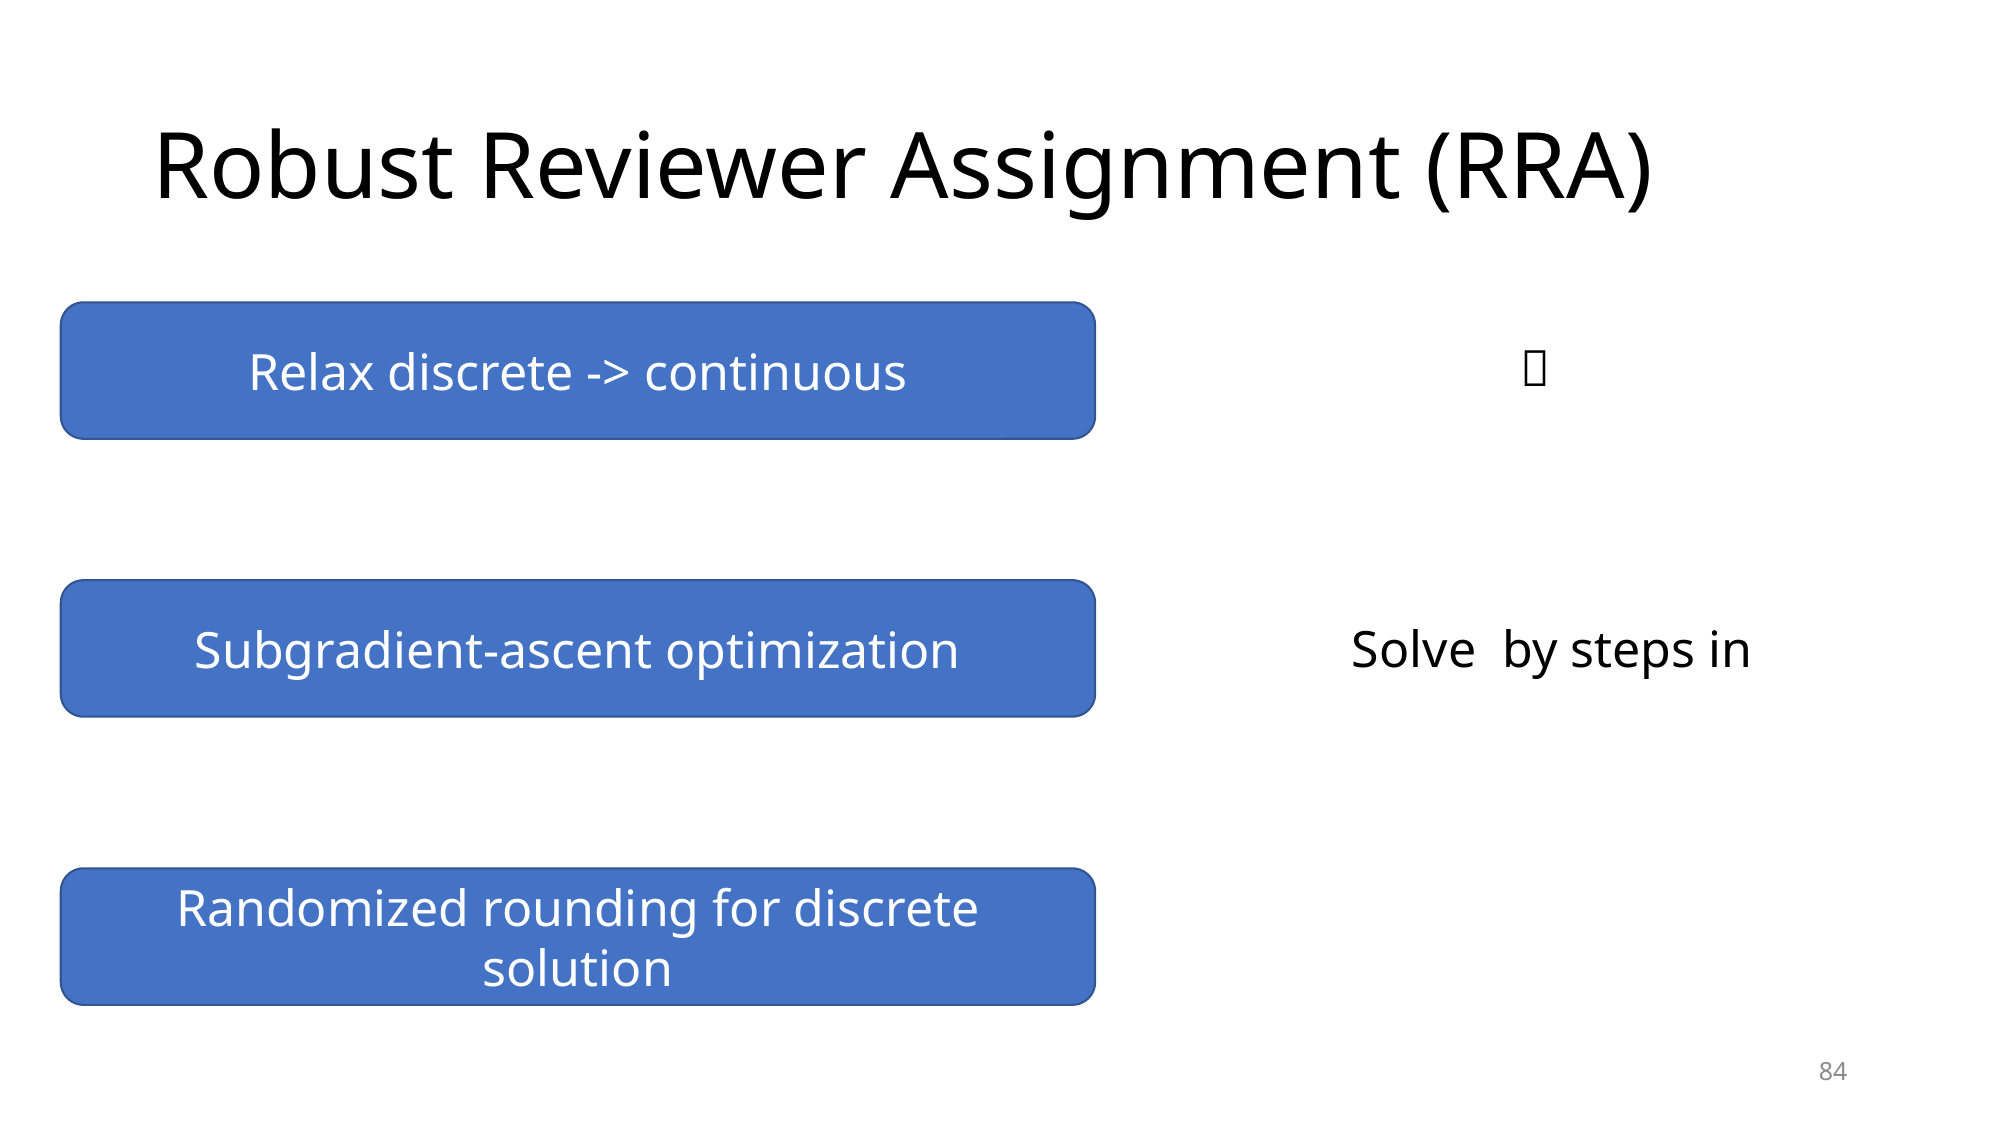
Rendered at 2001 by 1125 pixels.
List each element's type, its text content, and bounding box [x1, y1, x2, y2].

text_box Relax discrete -> continuous [59, 301, 1097, 440]
text_box Randomized rounding for discrete solution [59, 867, 1097, 1006]
text_box Subgradient-ascent optimization [59, 579, 1097, 718]
title Robust Reviewer Assignment (RRA) [137, 59, 1863, 278]
slide_number 84 [1412, 1042, 1863, 1103]
